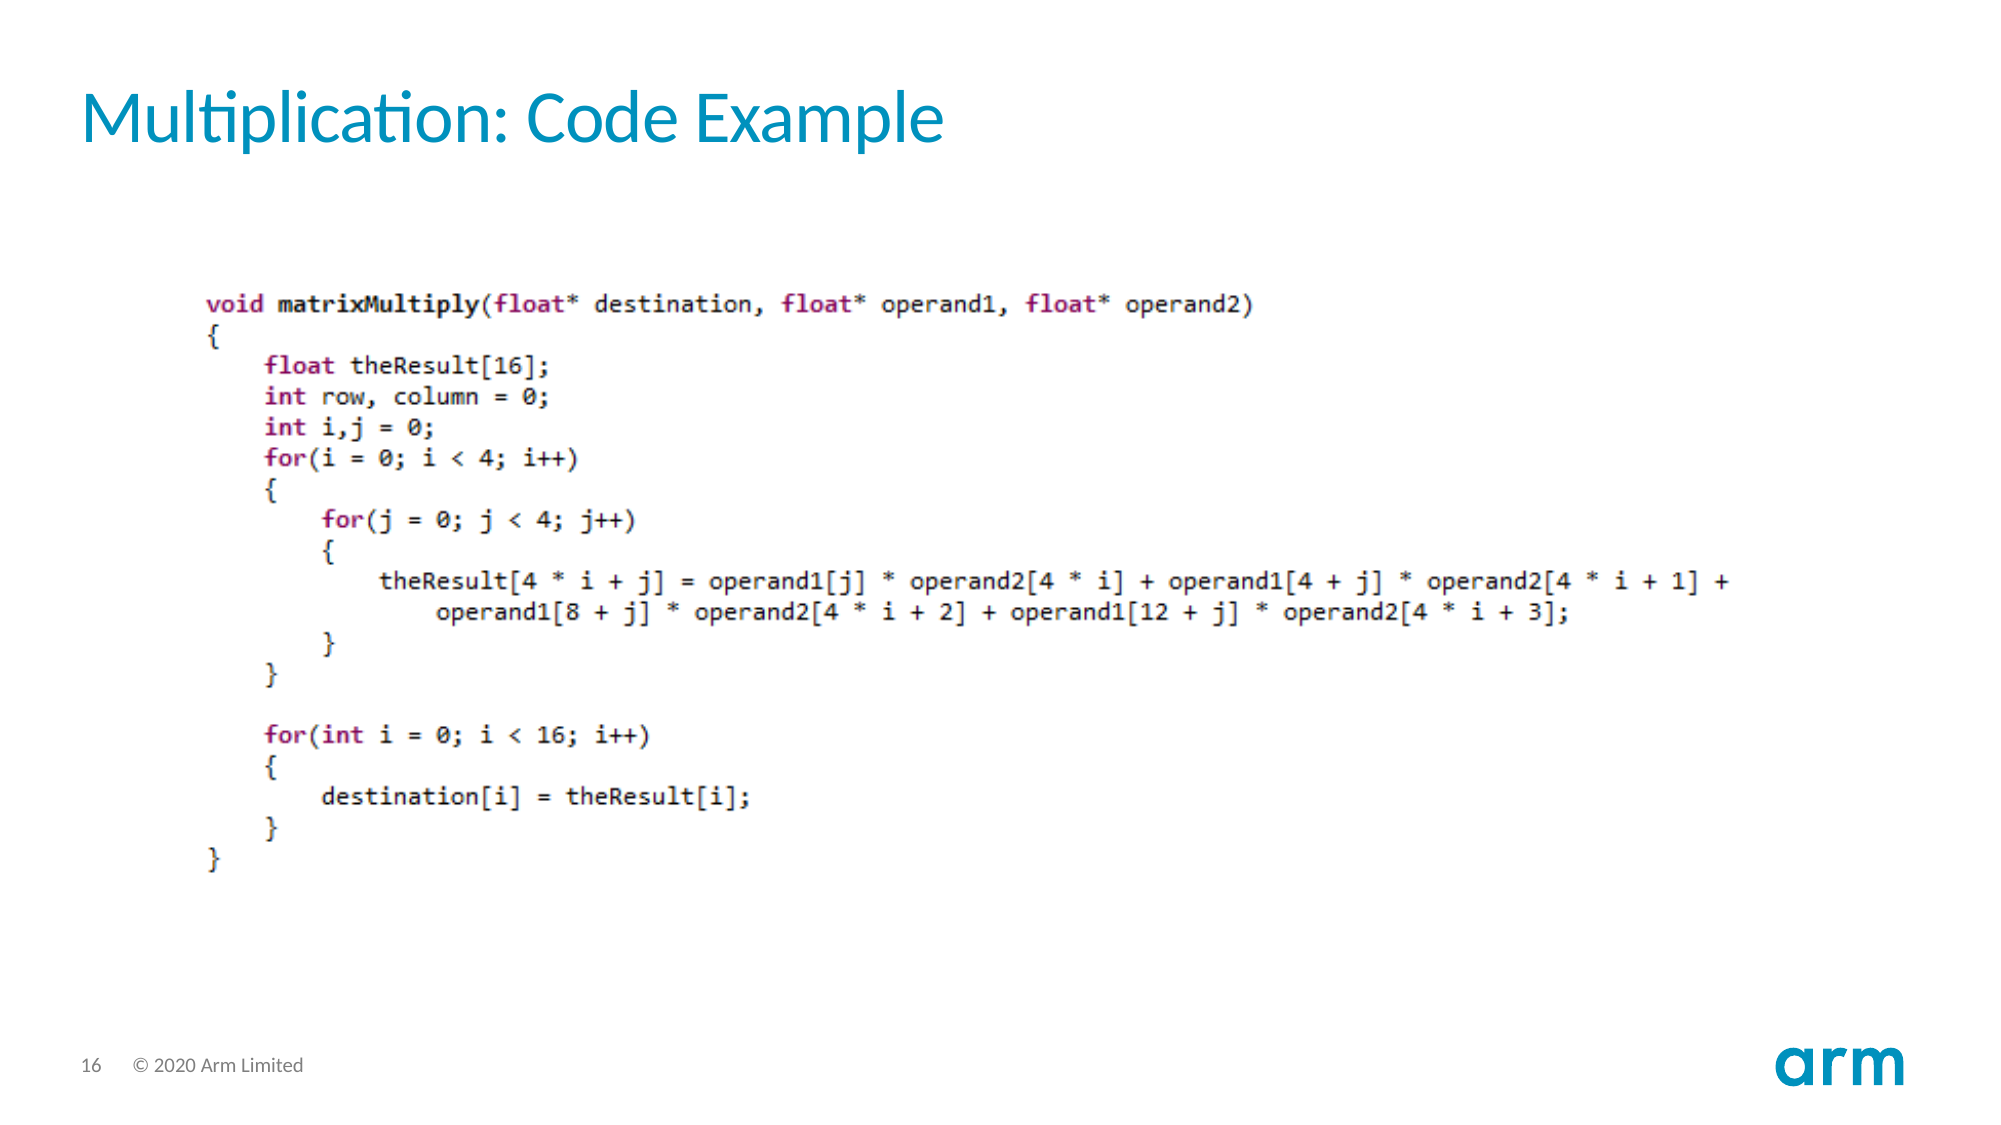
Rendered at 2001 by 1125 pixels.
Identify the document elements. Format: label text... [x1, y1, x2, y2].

picture [162, 249, 1822, 888]
title Multiplication: Code Example [80, 48, 1915, 158]
